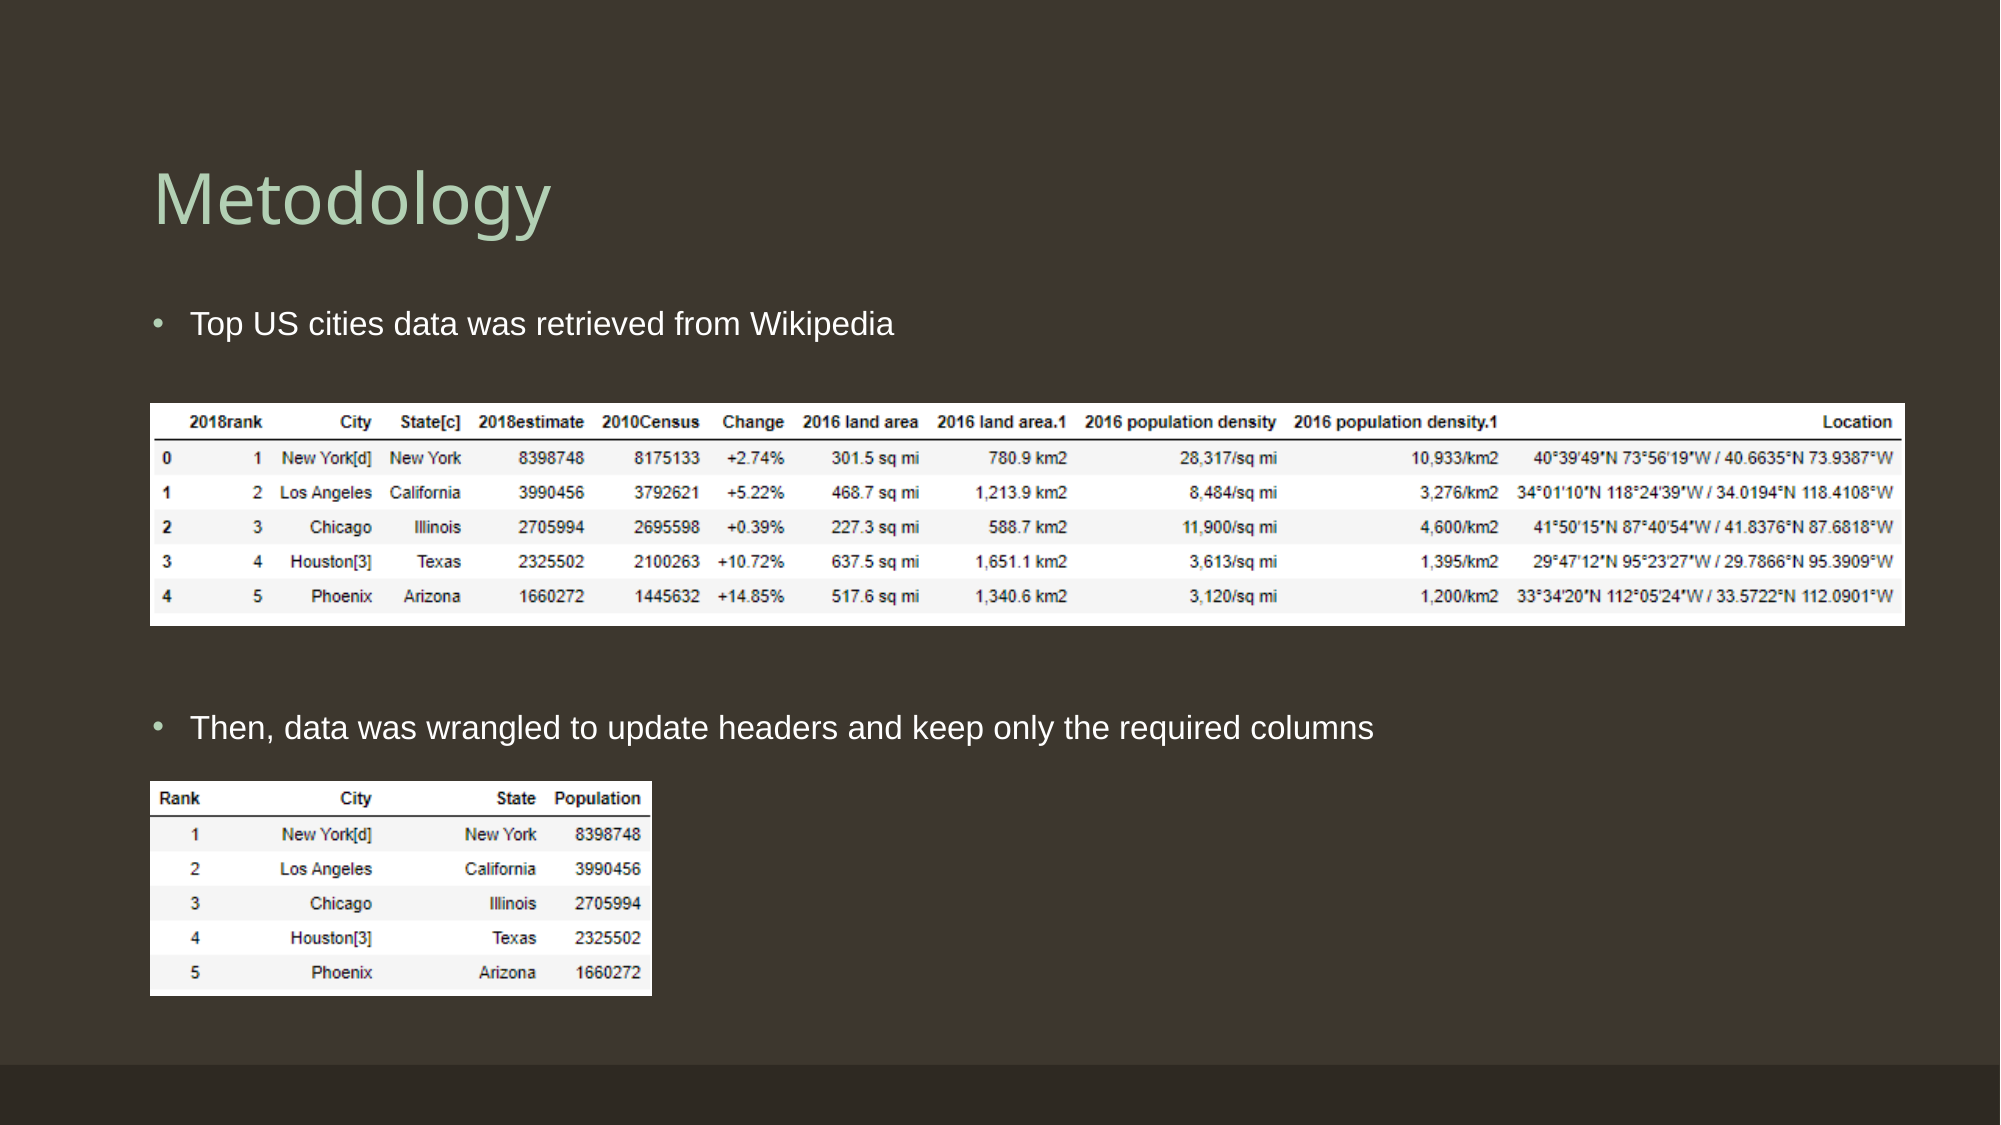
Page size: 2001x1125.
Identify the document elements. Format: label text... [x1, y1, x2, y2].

picture [149, 403, 1905, 626]
picture [149, 781, 652, 996]
list Top US cities data was retrieved from Wikipedia Then, data was wrangled to update headers and keep only the required columns [137, 299, 1863, 1014]
title Metodology [137, 59, 1863, 248]
